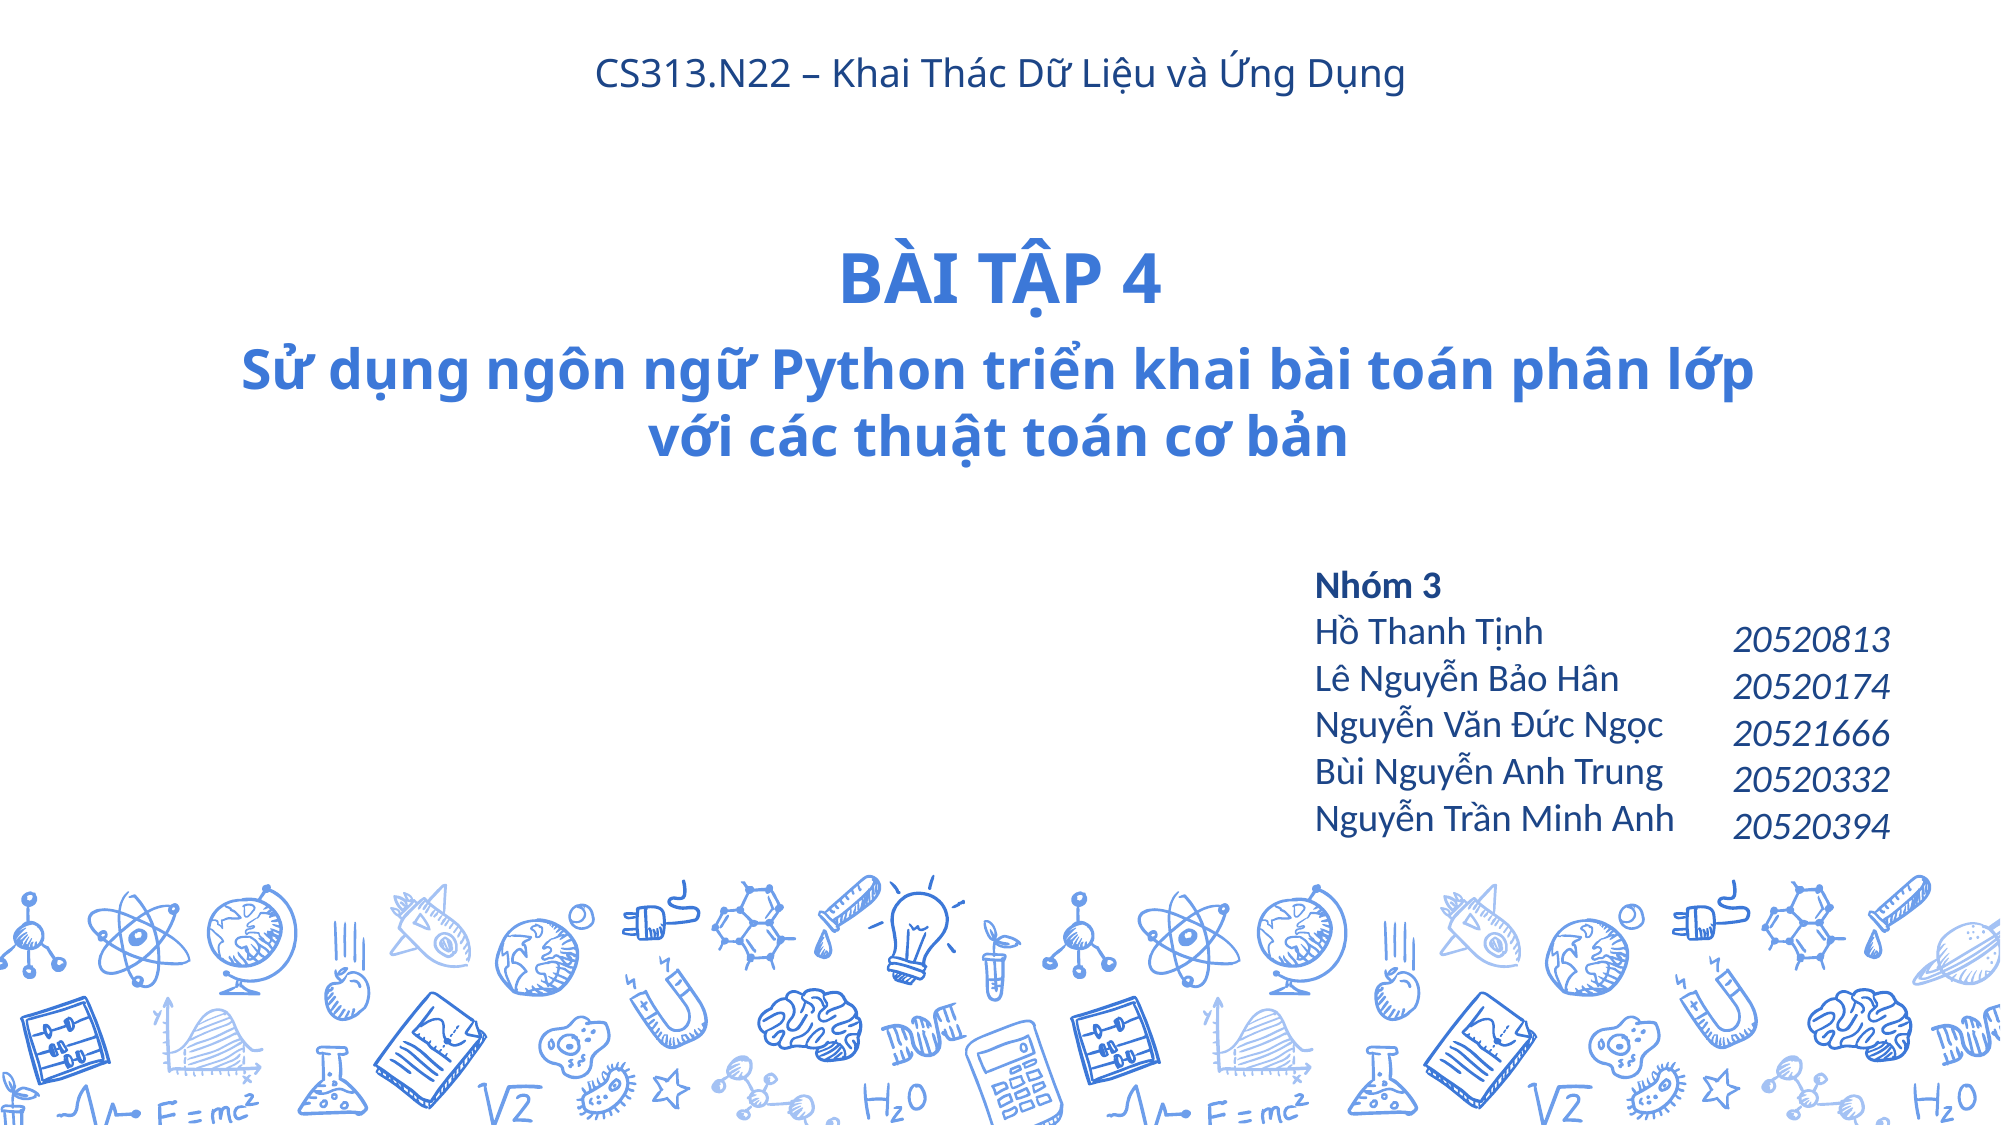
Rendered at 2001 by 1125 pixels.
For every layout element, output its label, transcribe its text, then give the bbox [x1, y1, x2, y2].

text_box CS313.N22 – Khai Thác Dữ Liệu và Ứng Dụng [545, 38, 1456, 106]
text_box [1294, 524, 1946, 905]
title BÀI TẬP 4 Sử dụng ngôn ngữ Python triển khai bài toán phân lớp với các thuật toán cơ bản [209, 175, 1791, 526]
